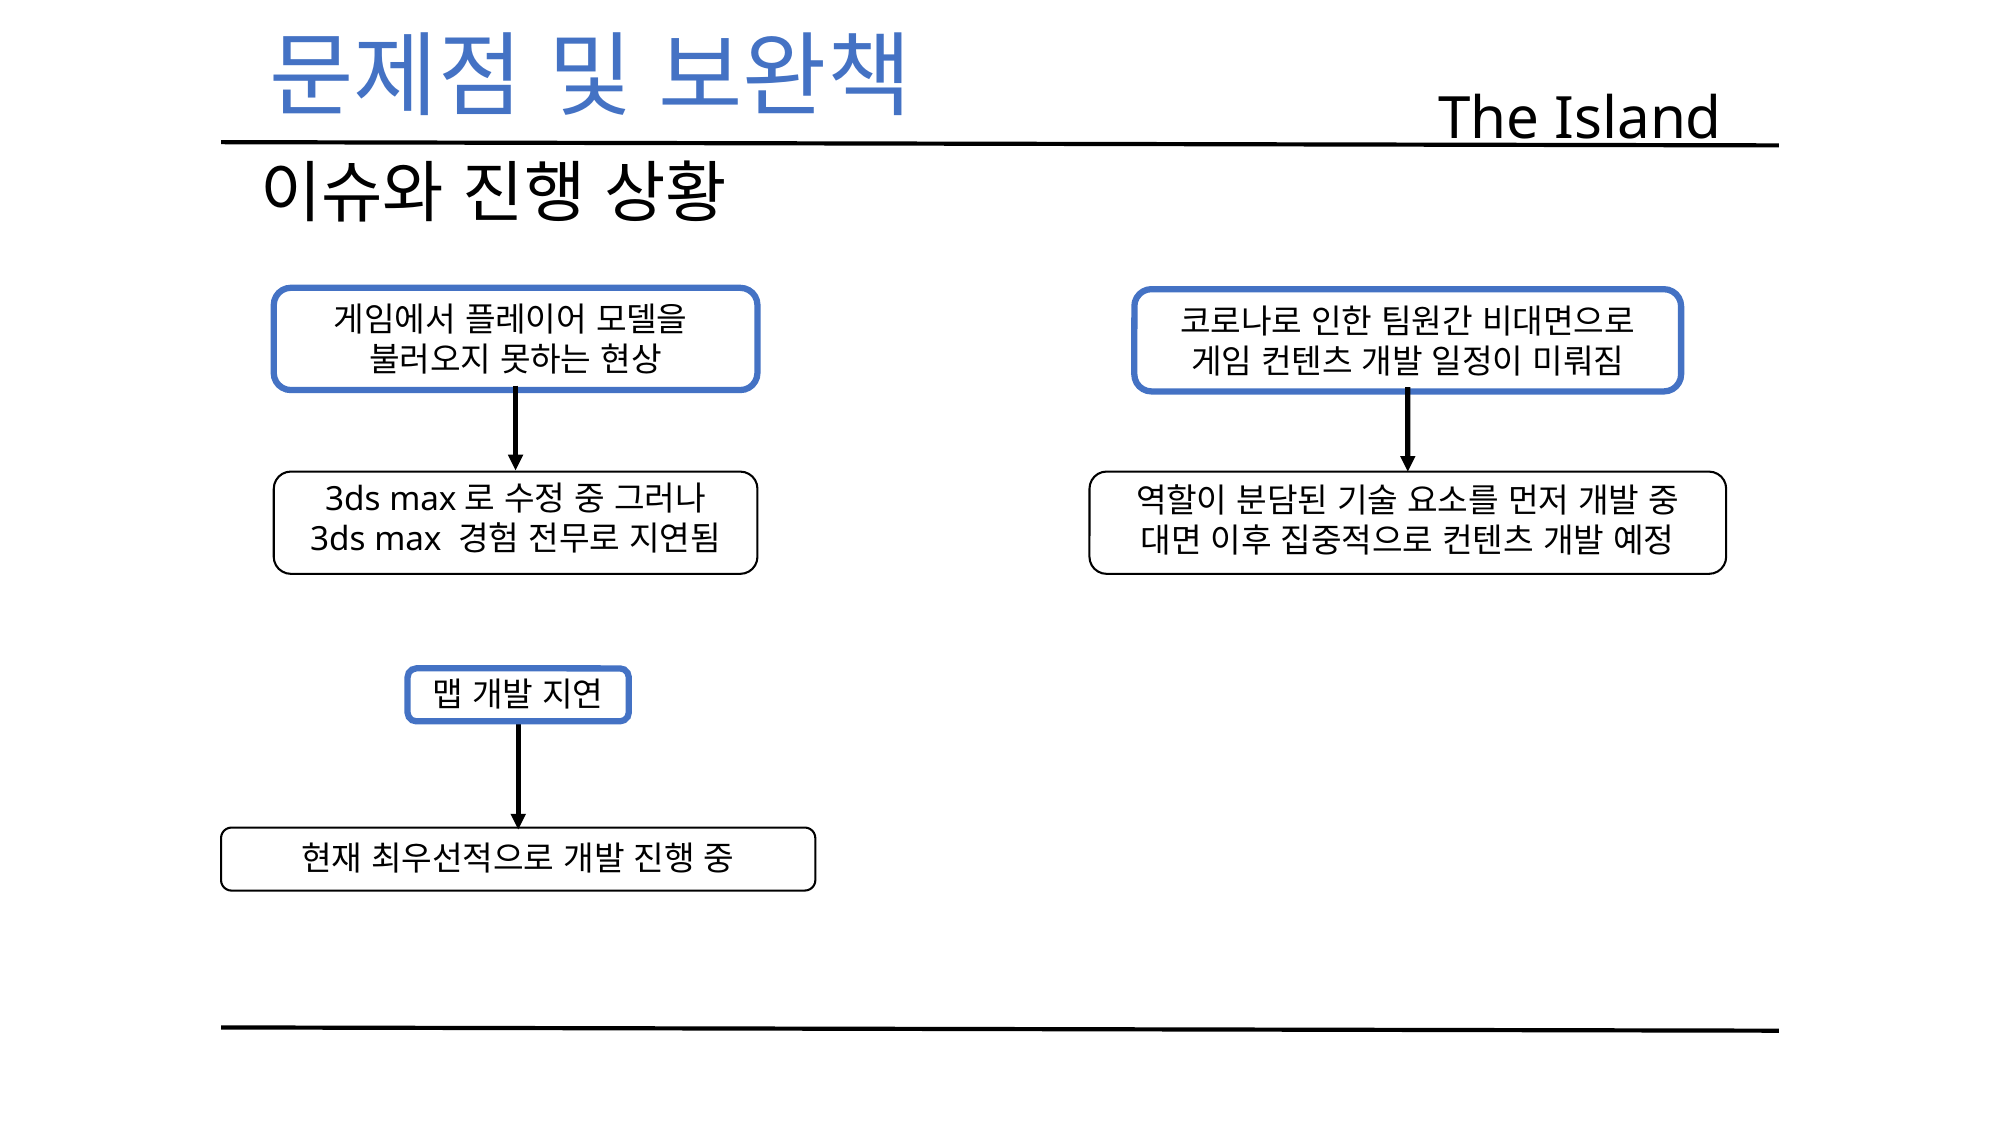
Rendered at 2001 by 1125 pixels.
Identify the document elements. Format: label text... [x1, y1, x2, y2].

text_box [272, 286, 759, 392]
text_box [1133, 288, 1683, 393]
text_box 게임에서 플레이어 모델을 불러오지 못하는 현상 [319, 291, 713, 386]
text_box The Island [1423, 146, 1737, 158]
text_box [220, 826, 817, 892]
text_box The Island [1423, 72, 1737, 142]
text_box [221, 142, 1779, 146]
text_box 문제점 및 보완책 [254, 9, 928, 135]
text_box 이슈와 진행 상황 [245, 146, 744, 237]
text_box [1088, 470, 1728, 575]
text_box 코로나로 인한 팀원간 비대면으로 게임 컨텐츠 개발 일정이 미뤄짐 [1165, 292, 1650, 387]
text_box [221, 1027, 1779, 1031]
text_box [406, 667, 630, 723]
text_box [272, 470, 759, 575]
